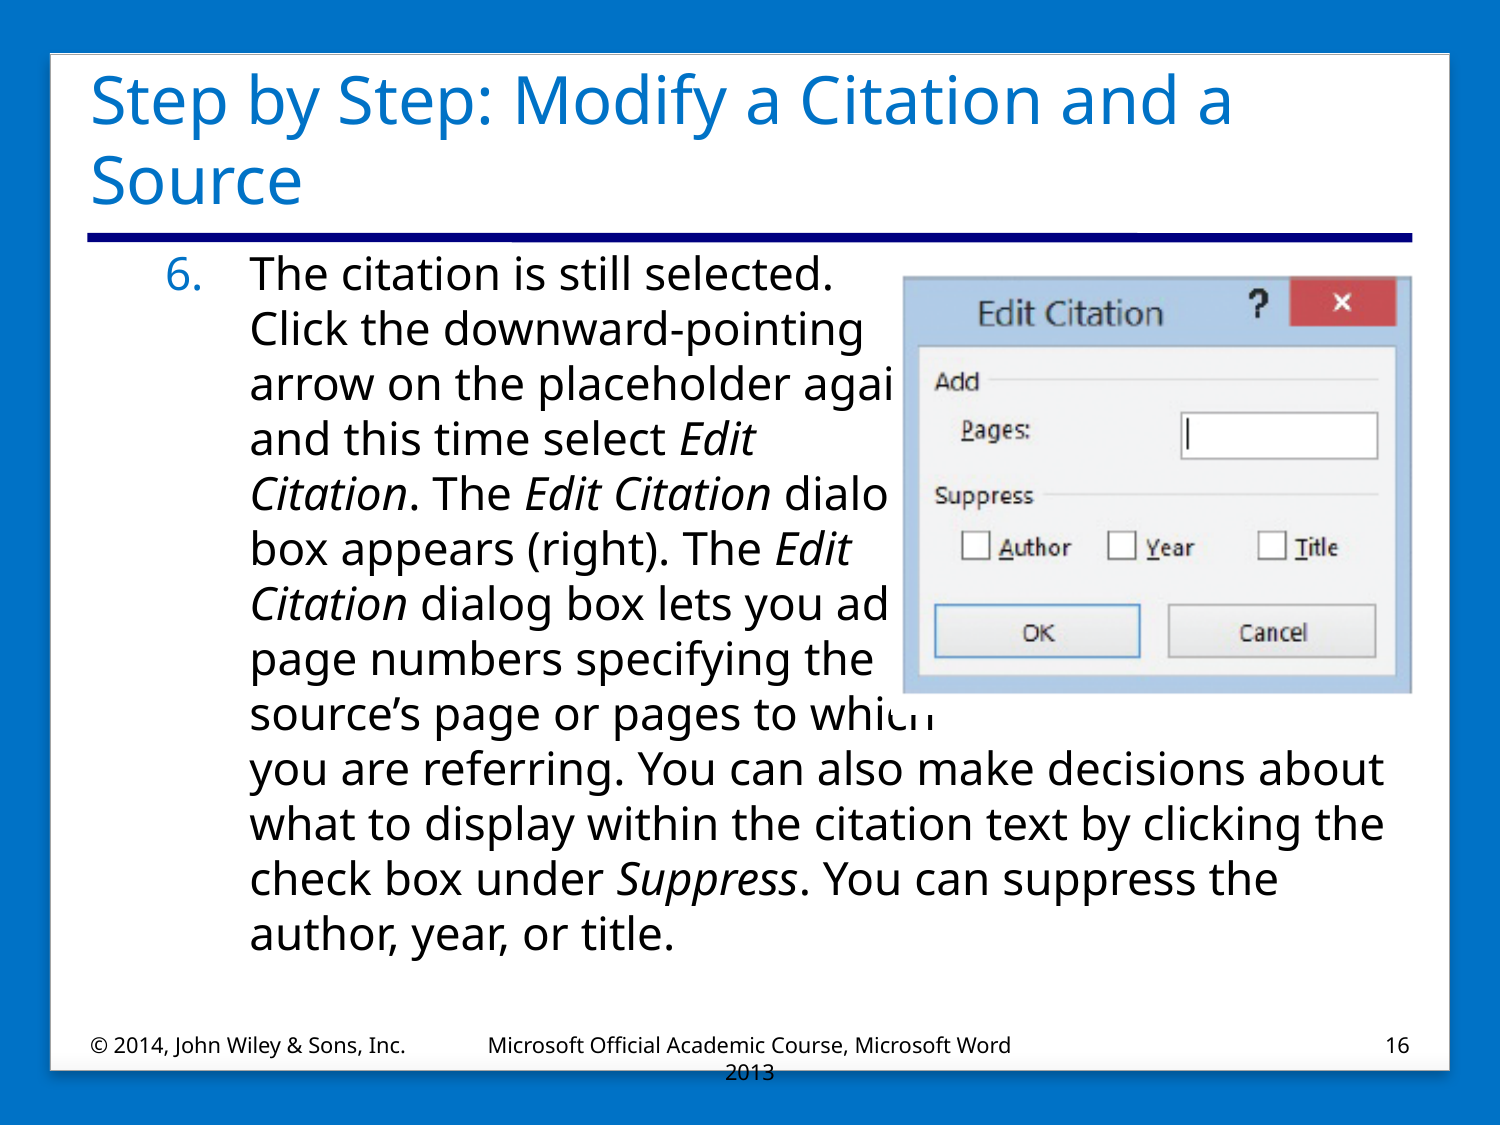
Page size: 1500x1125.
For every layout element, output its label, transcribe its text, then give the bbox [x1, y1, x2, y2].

list The citation is still selected. Click the downward-pointing arrow on the placeholder again, and this time select Edit Citation. The Edit Citation dialog box appears (right). The Edit Citation dialog box lets you add page numbers specifying the source’s page or pages to which you are referring. You can also make decisions about what to display within the citation text by clicking the check box under Suppress. You can suppress the author, year, or title. [75, 237, 1425, 1063]
slide_number © 2014, John Wiley & Sons, Inc. [74, 1024, 426, 1103]
slide_number 16 [1074, 1024, 1426, 1103]
title Step by Step: Modify a Citation and a Source [74, 74, 1426, 226]
footer Microsoft Official Academic Course, Microsoft Word 2013 [449, 1024, 1051, 1103]
picture [891, 262, 1426, 715]
